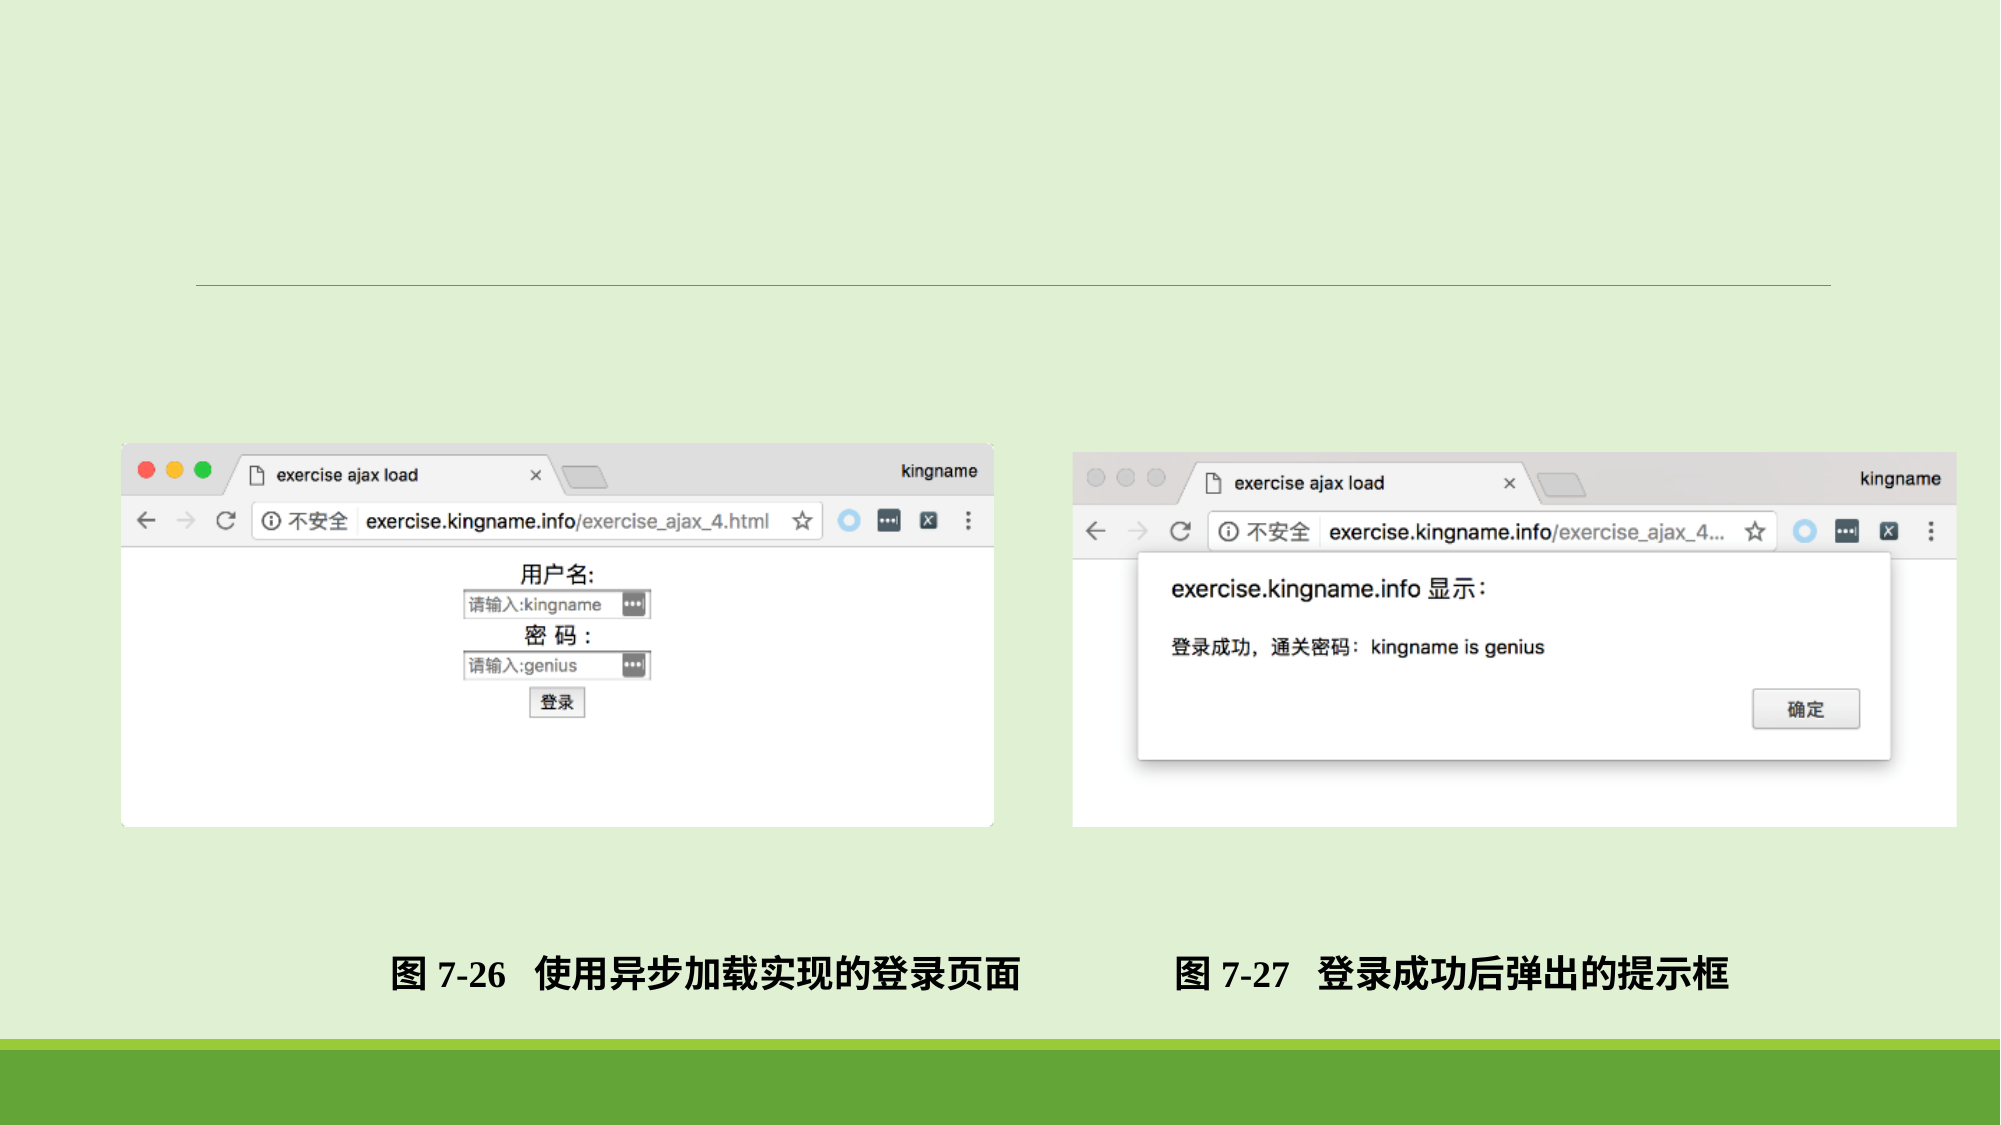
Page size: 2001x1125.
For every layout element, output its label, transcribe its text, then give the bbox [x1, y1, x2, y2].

text_box 图7-26 使用异步加载实现的登录页面 图7-27 登录成功后弹出的提示框 [329, 942, 1775, 1003]
picture [121, 442, 994, 828]
picture [1072, 452, 1958, 828]
